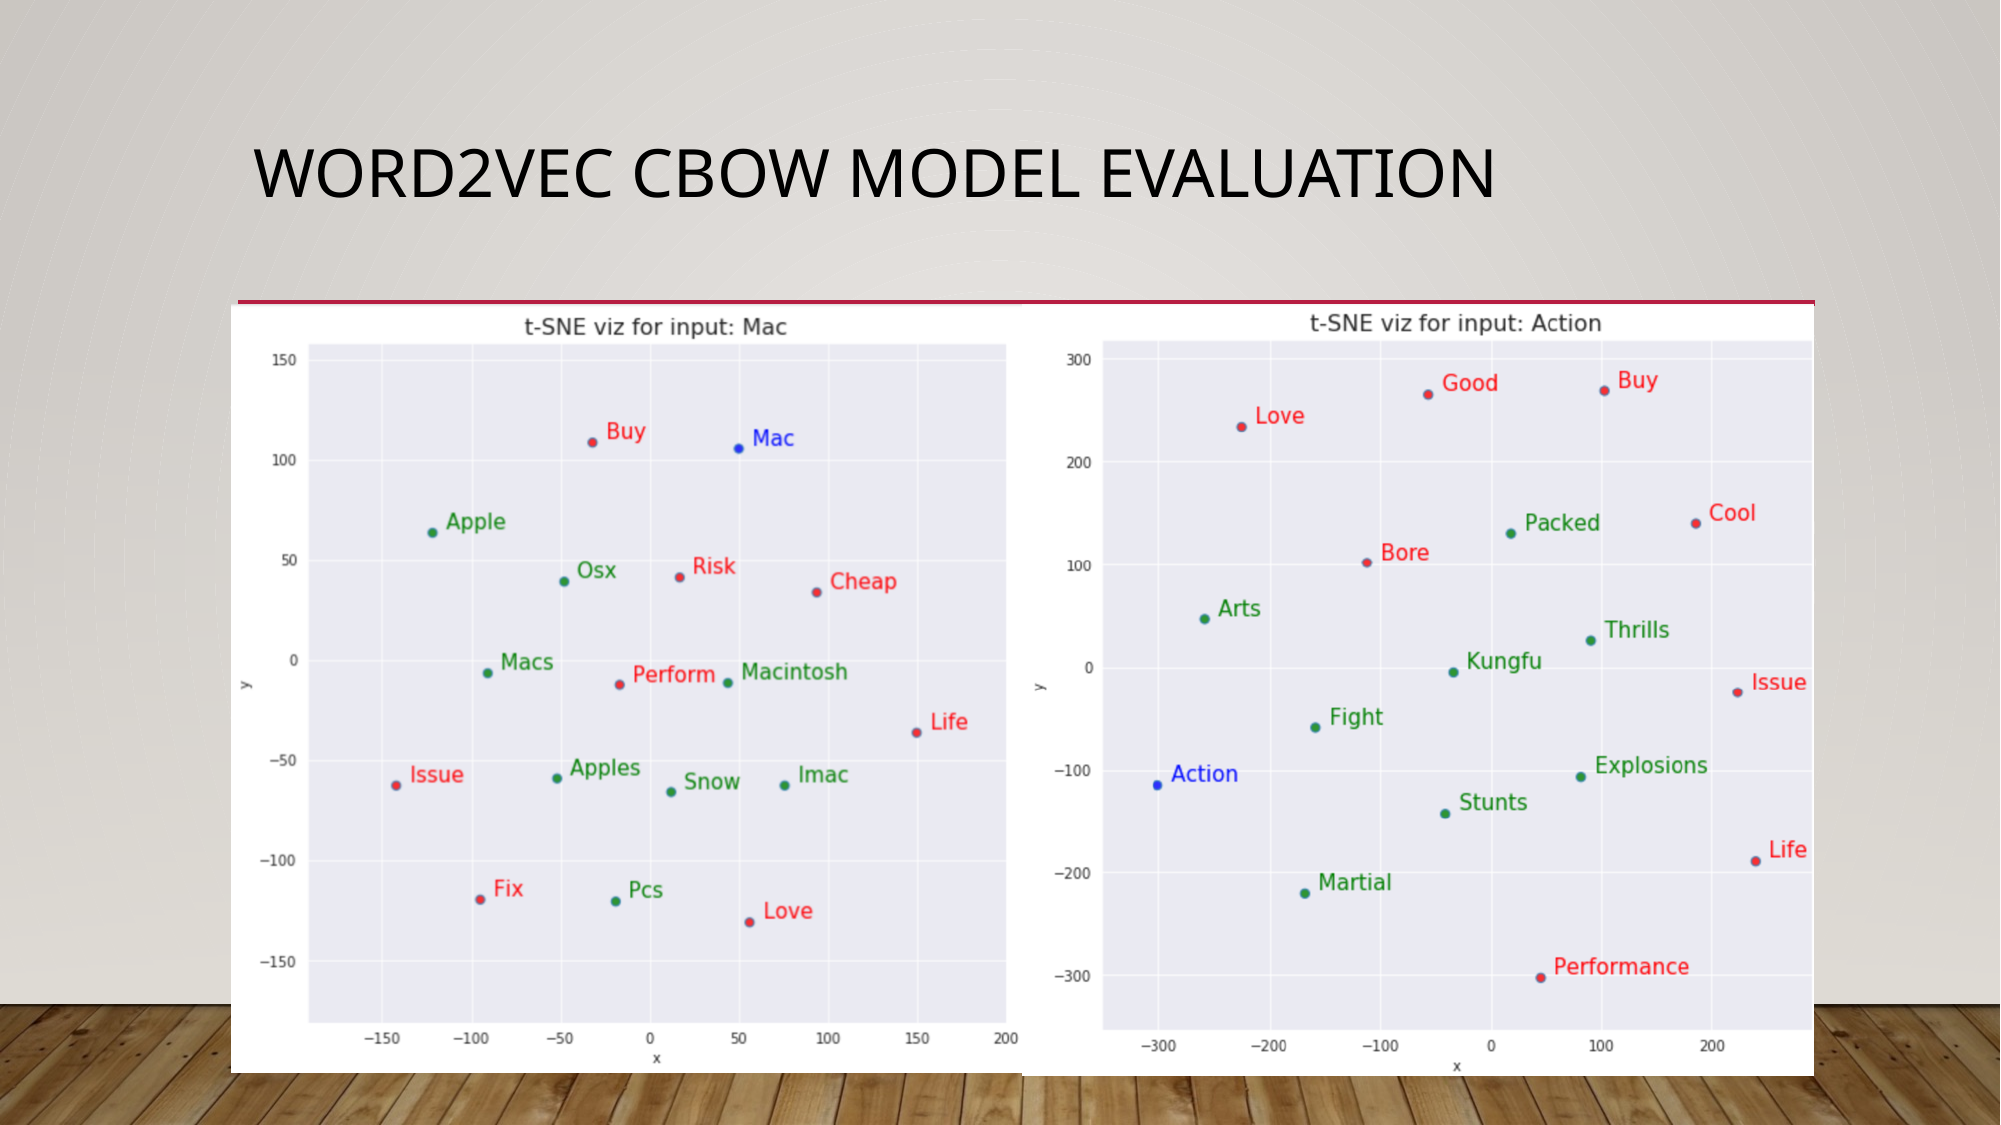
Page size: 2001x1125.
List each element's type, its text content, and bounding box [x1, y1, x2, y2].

title Word2Vec CBOW model evaluation [238, 131, 1814, 303]
picture [0, 303, 2000, 1125]
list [230, 303, 1021, 1074]
